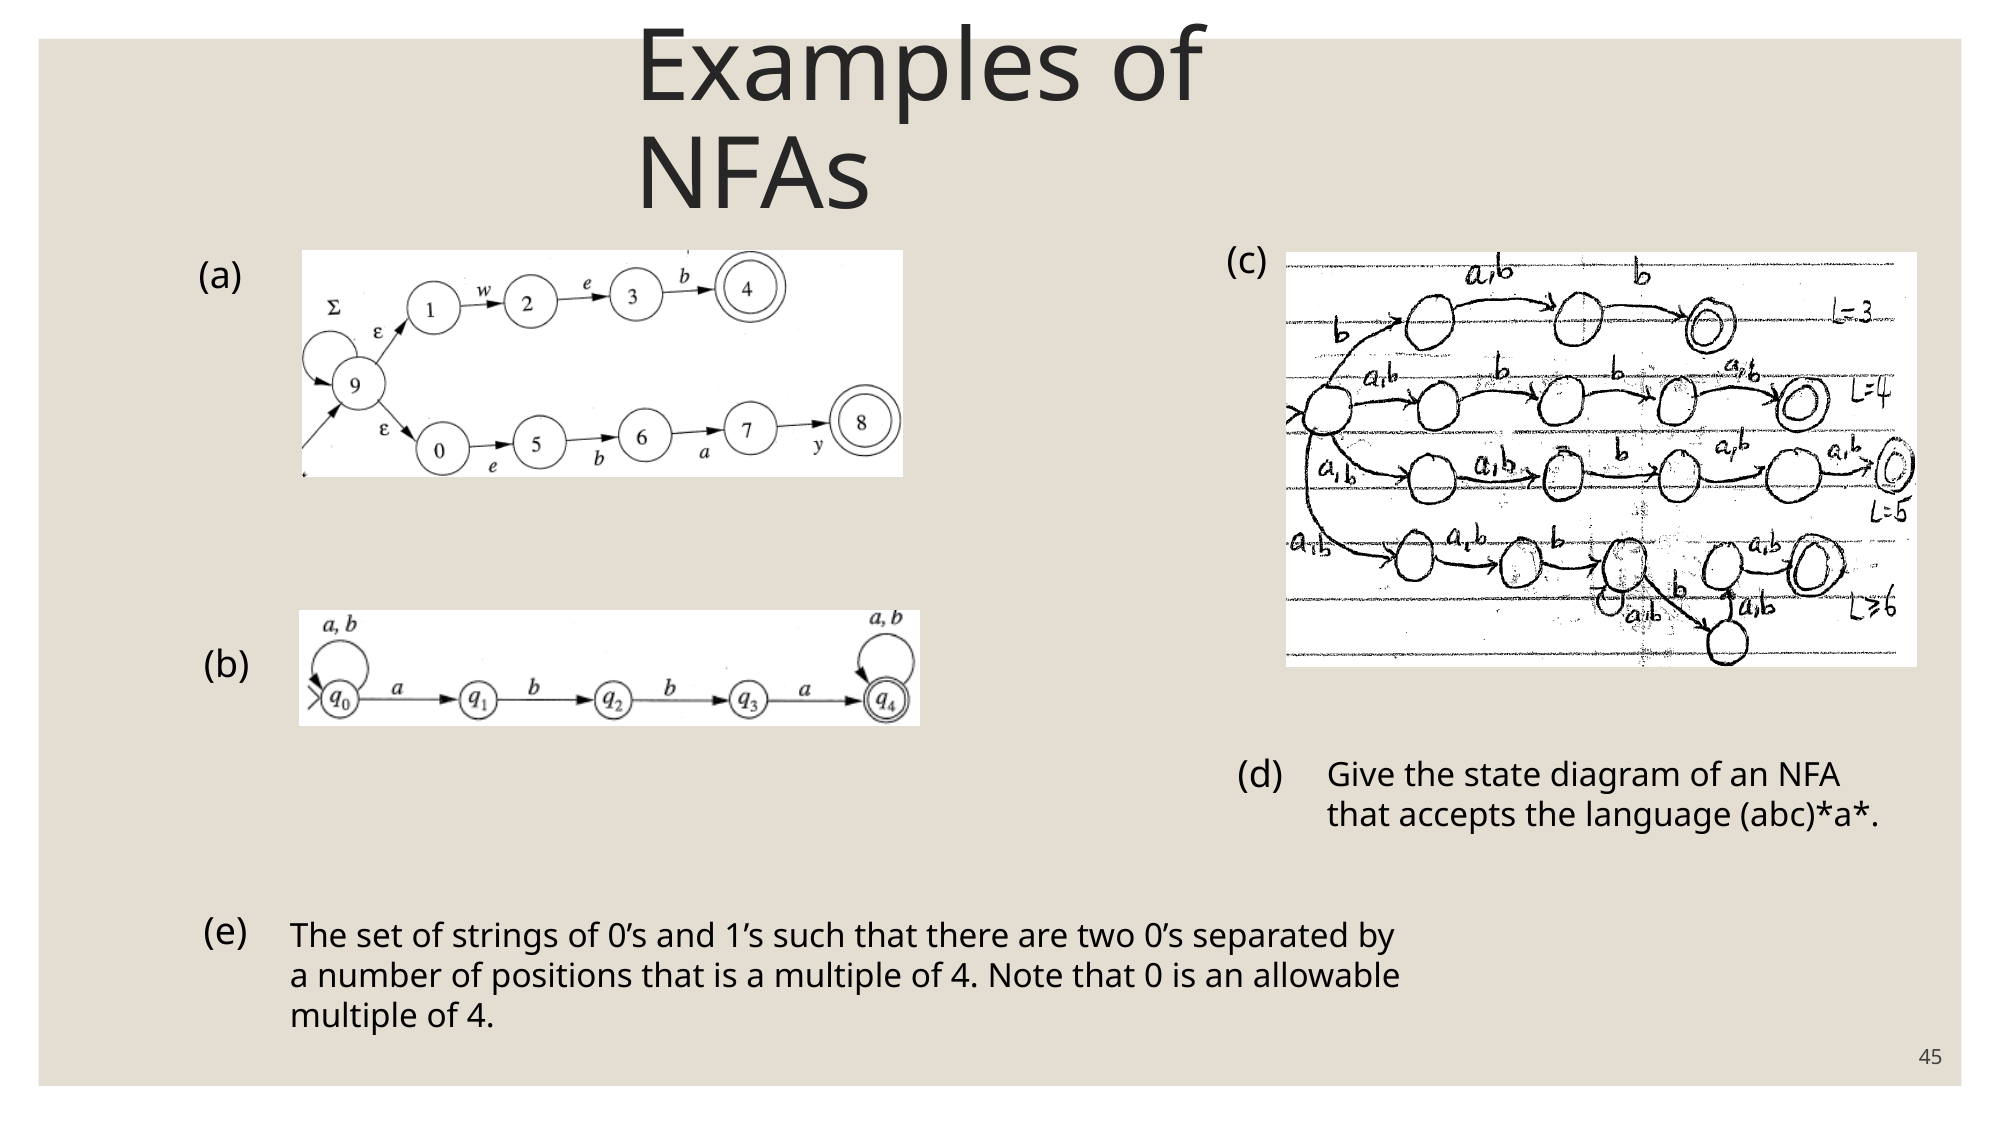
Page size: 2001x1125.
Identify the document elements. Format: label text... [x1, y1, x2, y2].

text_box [185, 899, 1400, 1044]
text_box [185, 610, 920, 726]
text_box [1207, 229, 1917, 668]
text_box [1219, 742, 1894, 842]
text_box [181, 243, 903, 478]
title Examples of NFAs [619, 58, 1377, 186]
slide_number 45 [1717, 1034, 1958, 1080]
